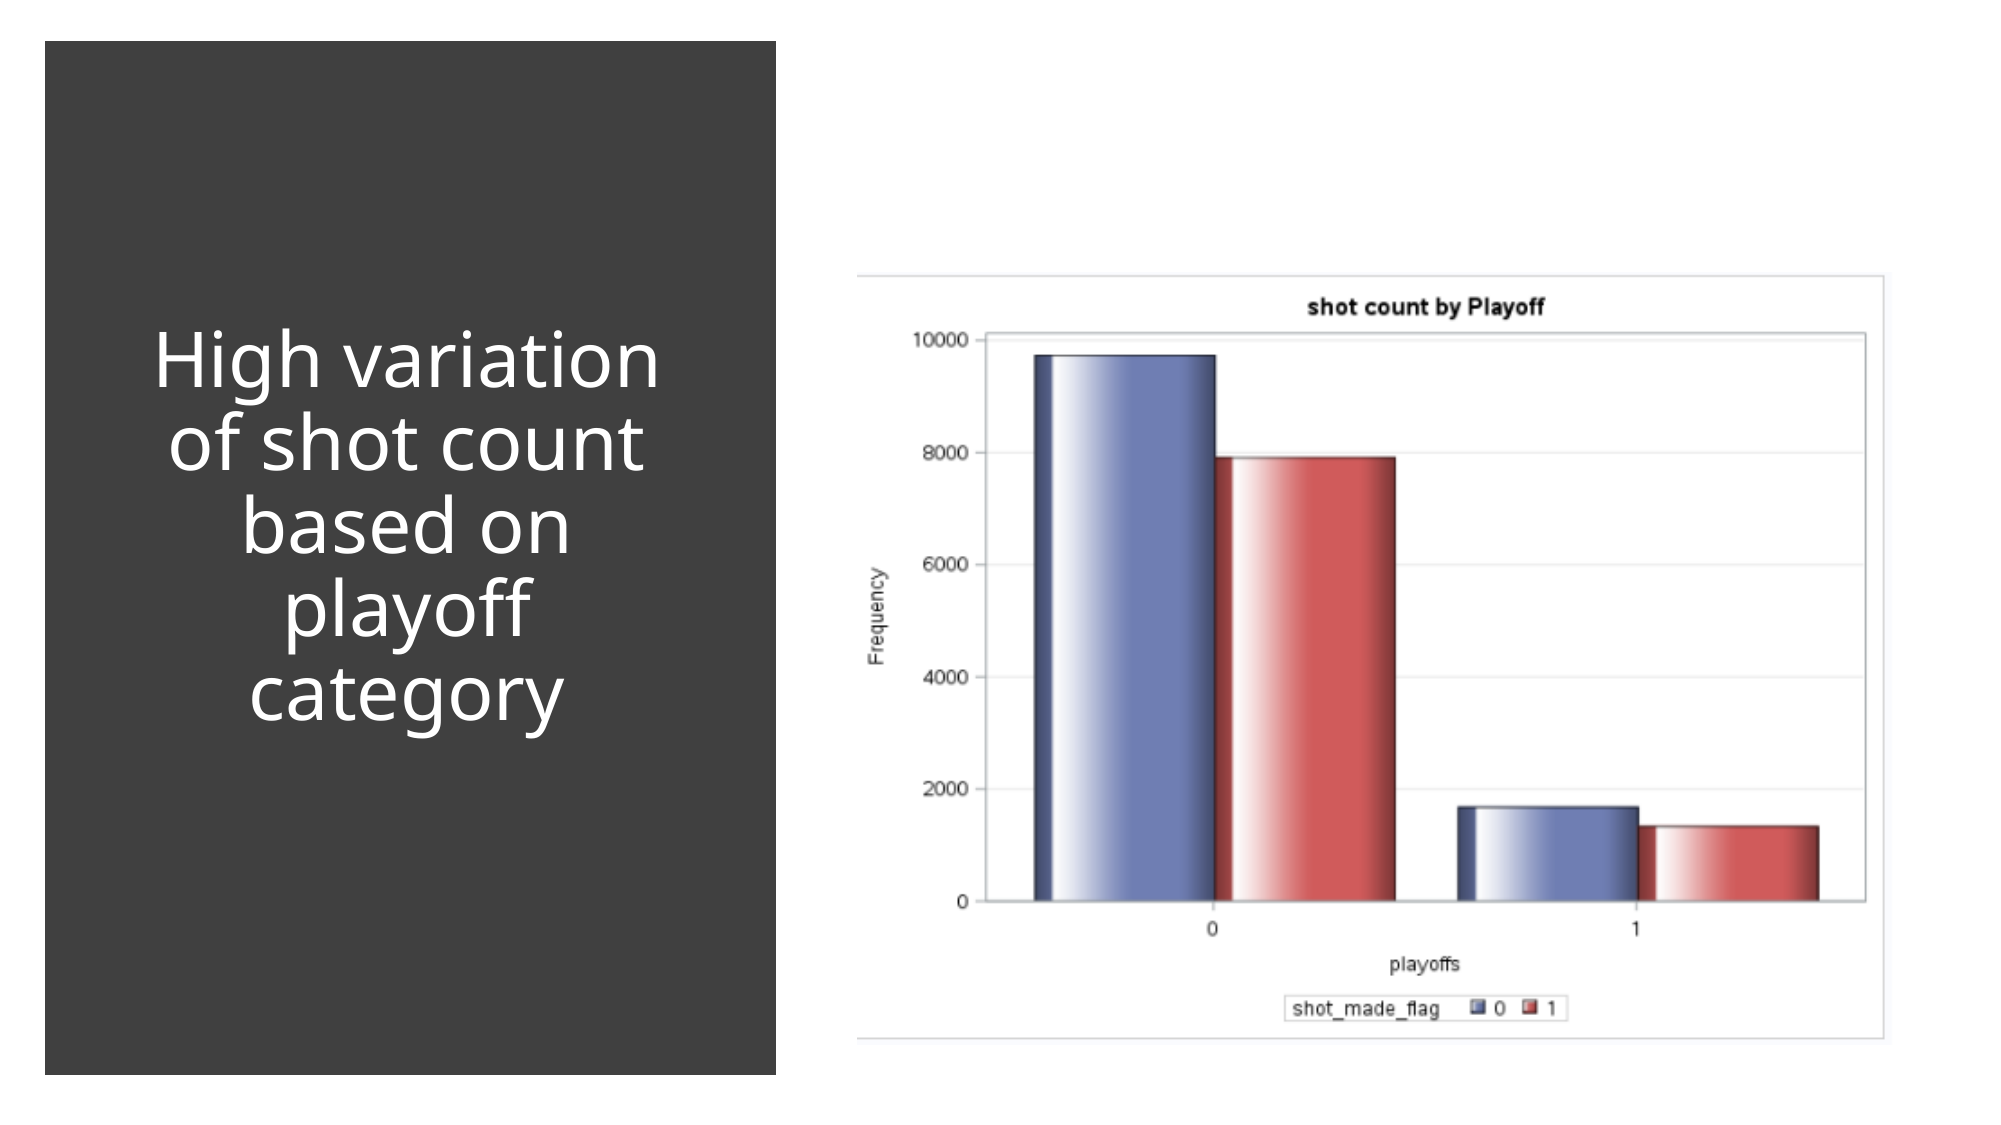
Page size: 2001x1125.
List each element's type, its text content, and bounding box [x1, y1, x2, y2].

text_box [54, 50, 767, 1066]
title High variation of shot count based on playoff category [121, 121, 693, 936]
picture [857, 272, 1894, 1045]
